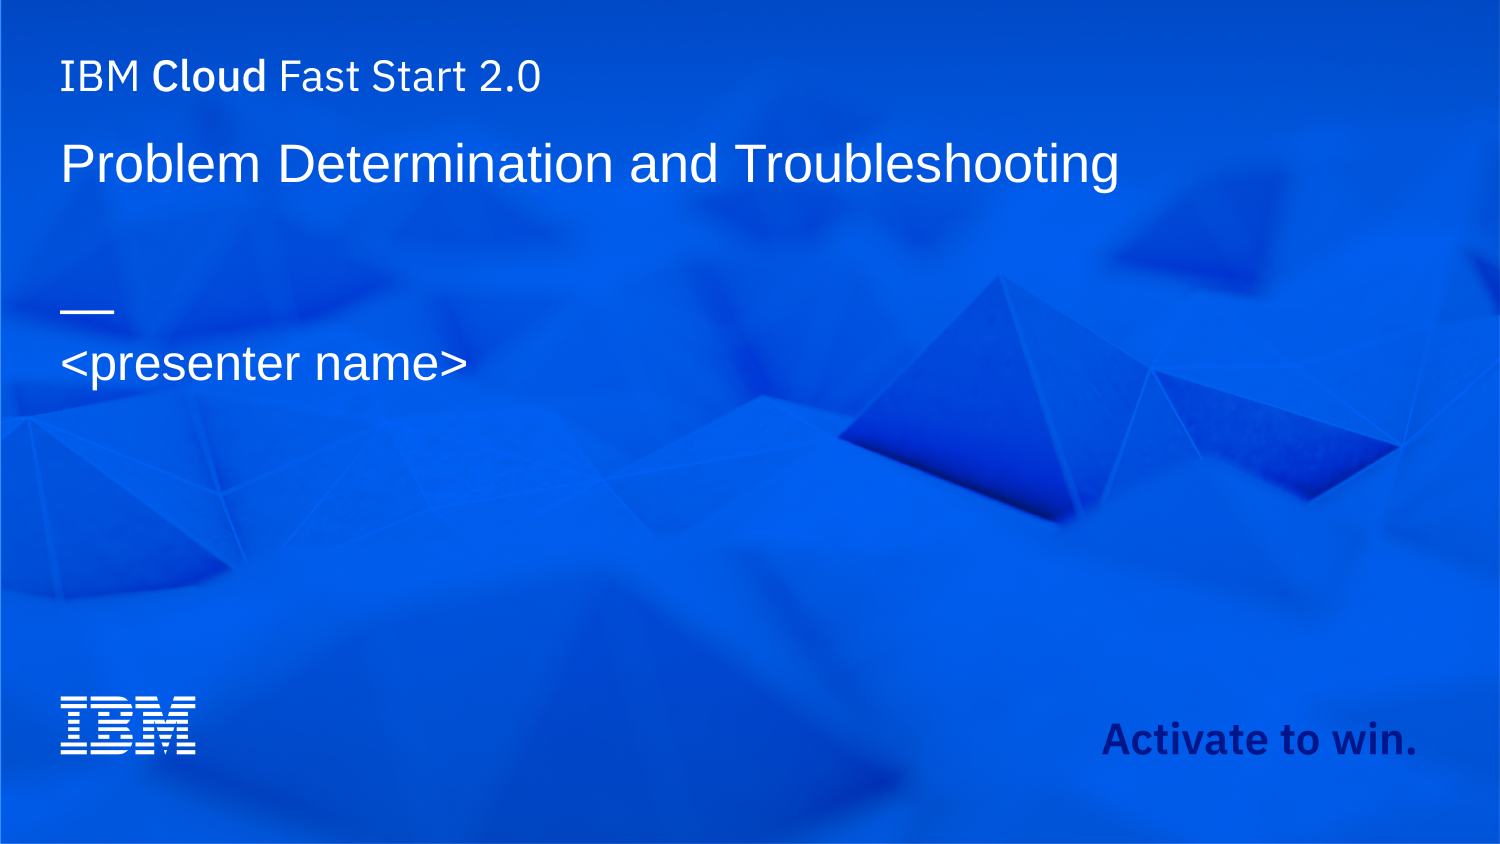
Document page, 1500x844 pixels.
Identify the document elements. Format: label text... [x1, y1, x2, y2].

picture [0, 0, 1500, 844]
title Problem Determination and Troubleshooting — <presenter name> [60, 135, 1233, 672]
